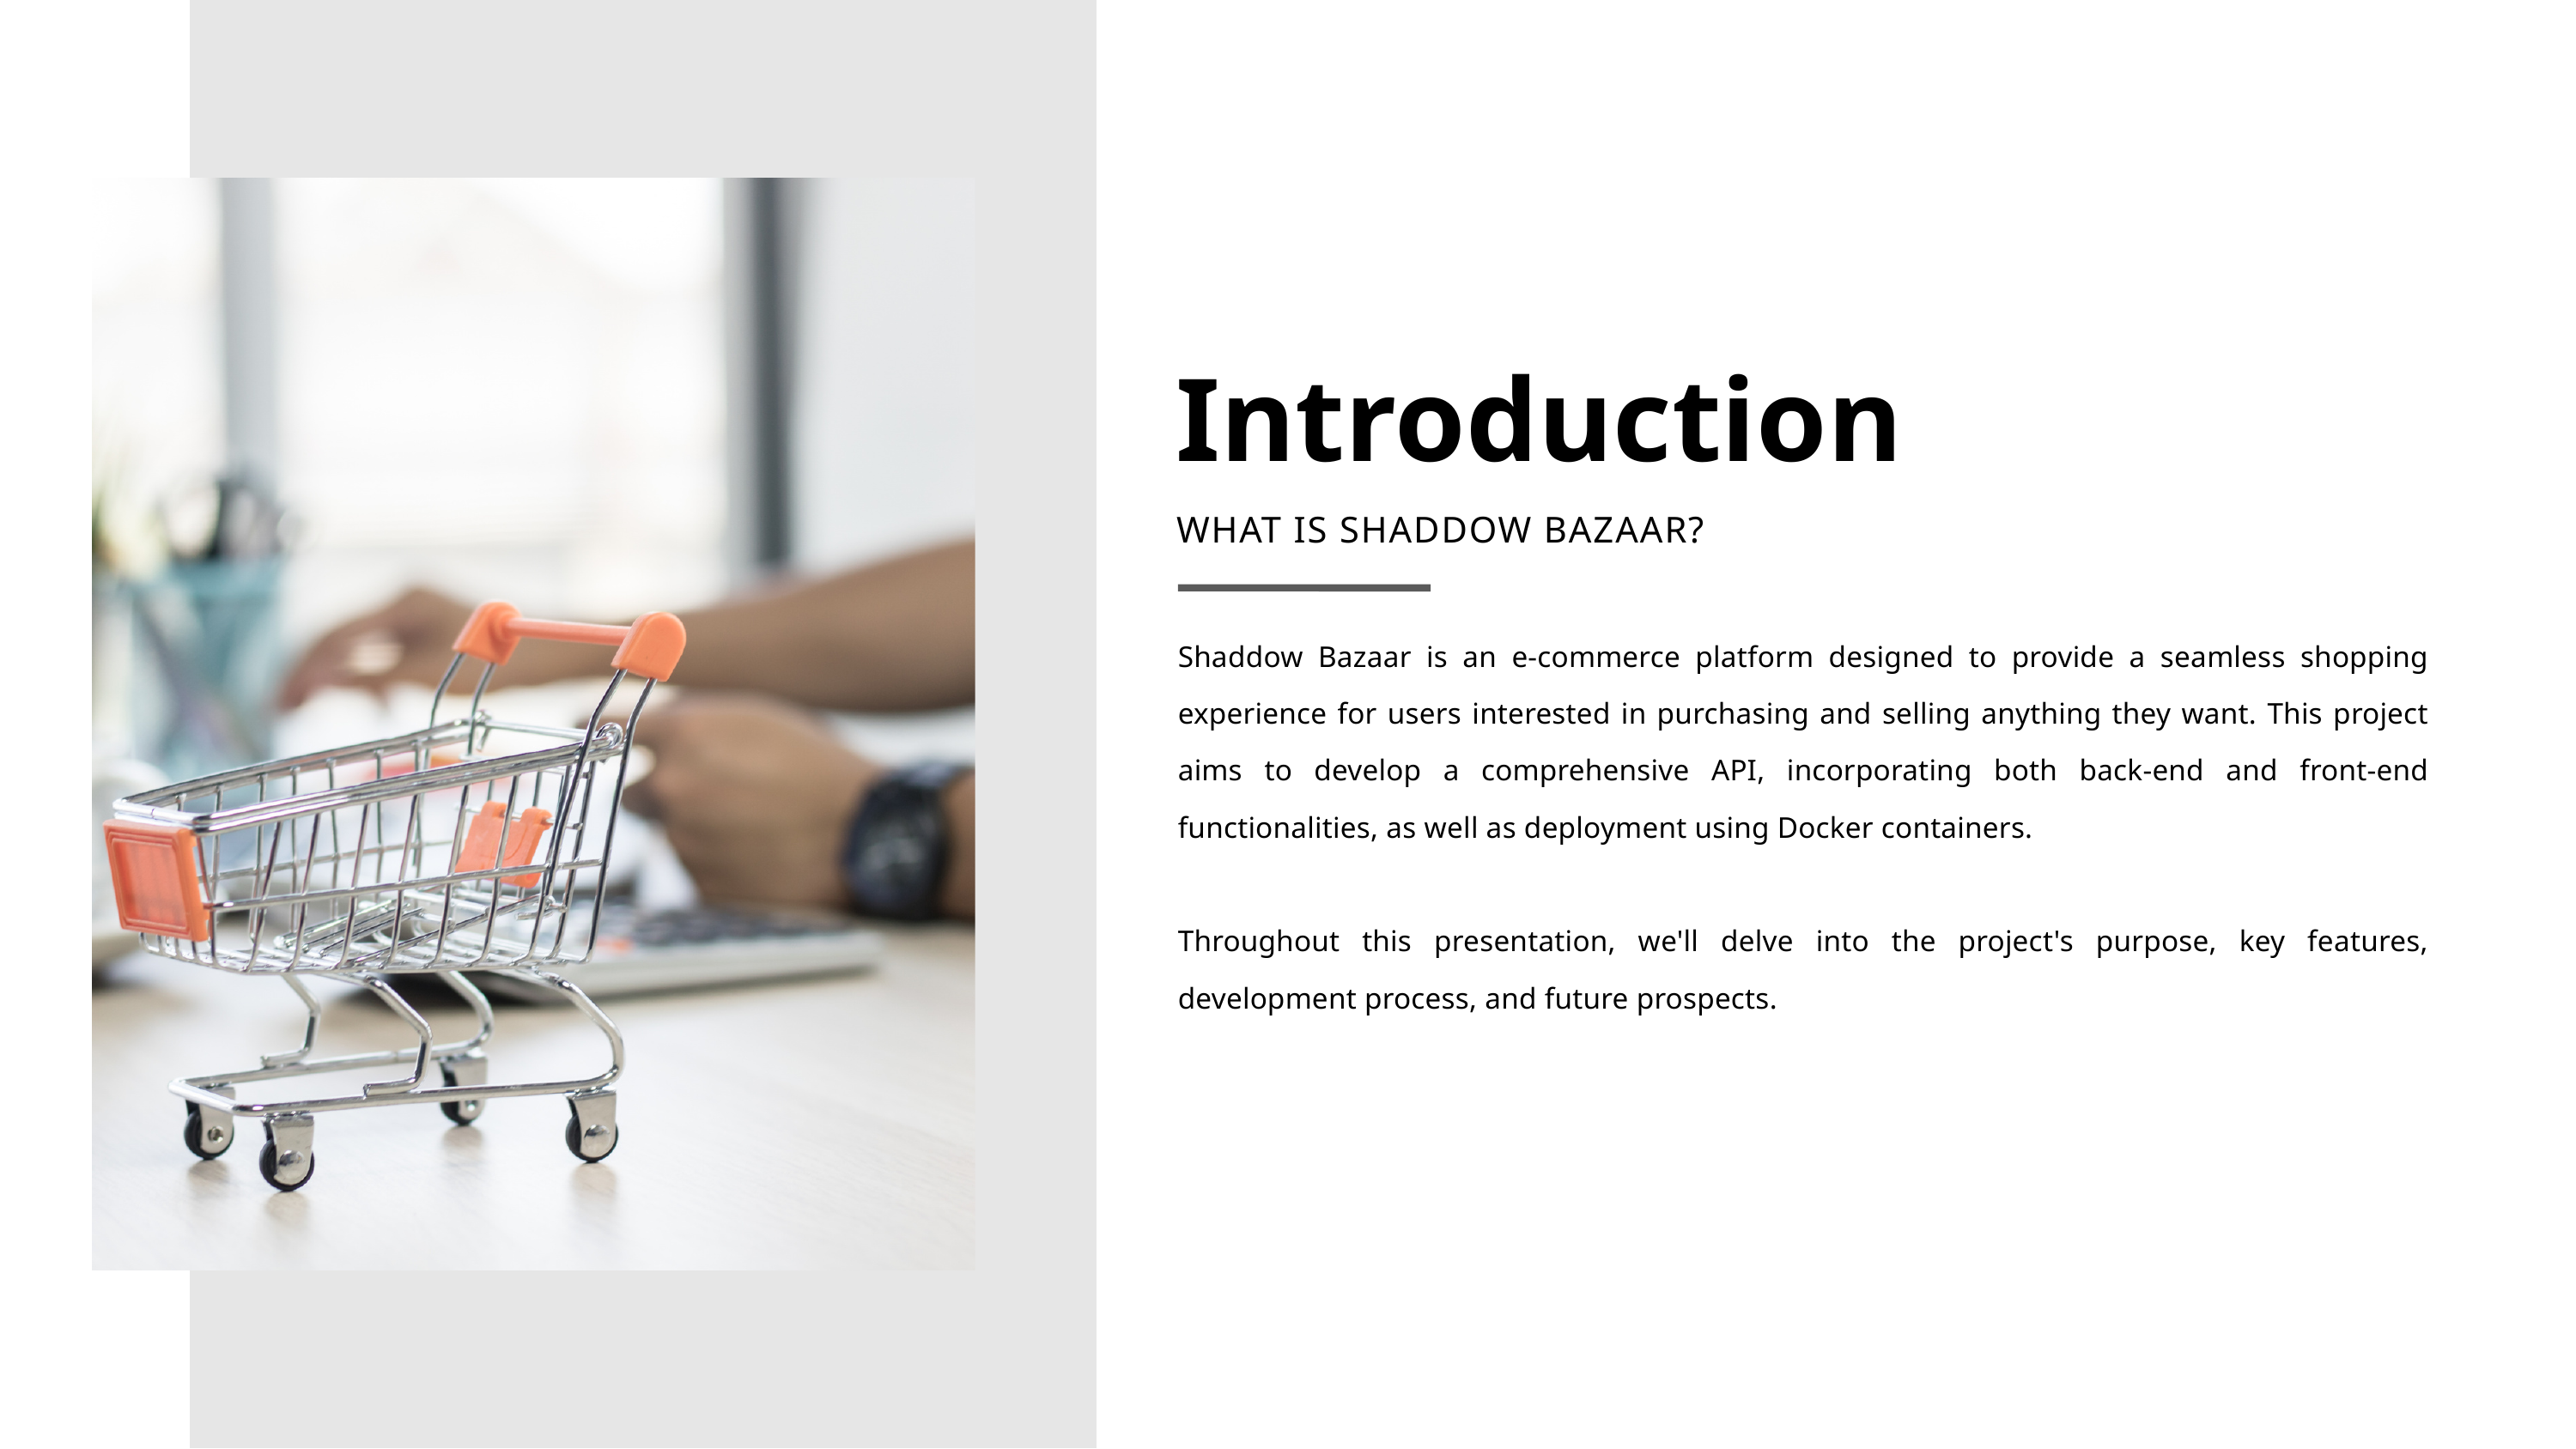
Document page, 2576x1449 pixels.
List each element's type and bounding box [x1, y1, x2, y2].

text_box [1176, 336, 2432, 1001]
text_box [189, 0, 1097, 1449]
text_box [92, 178, 185, 1270]
